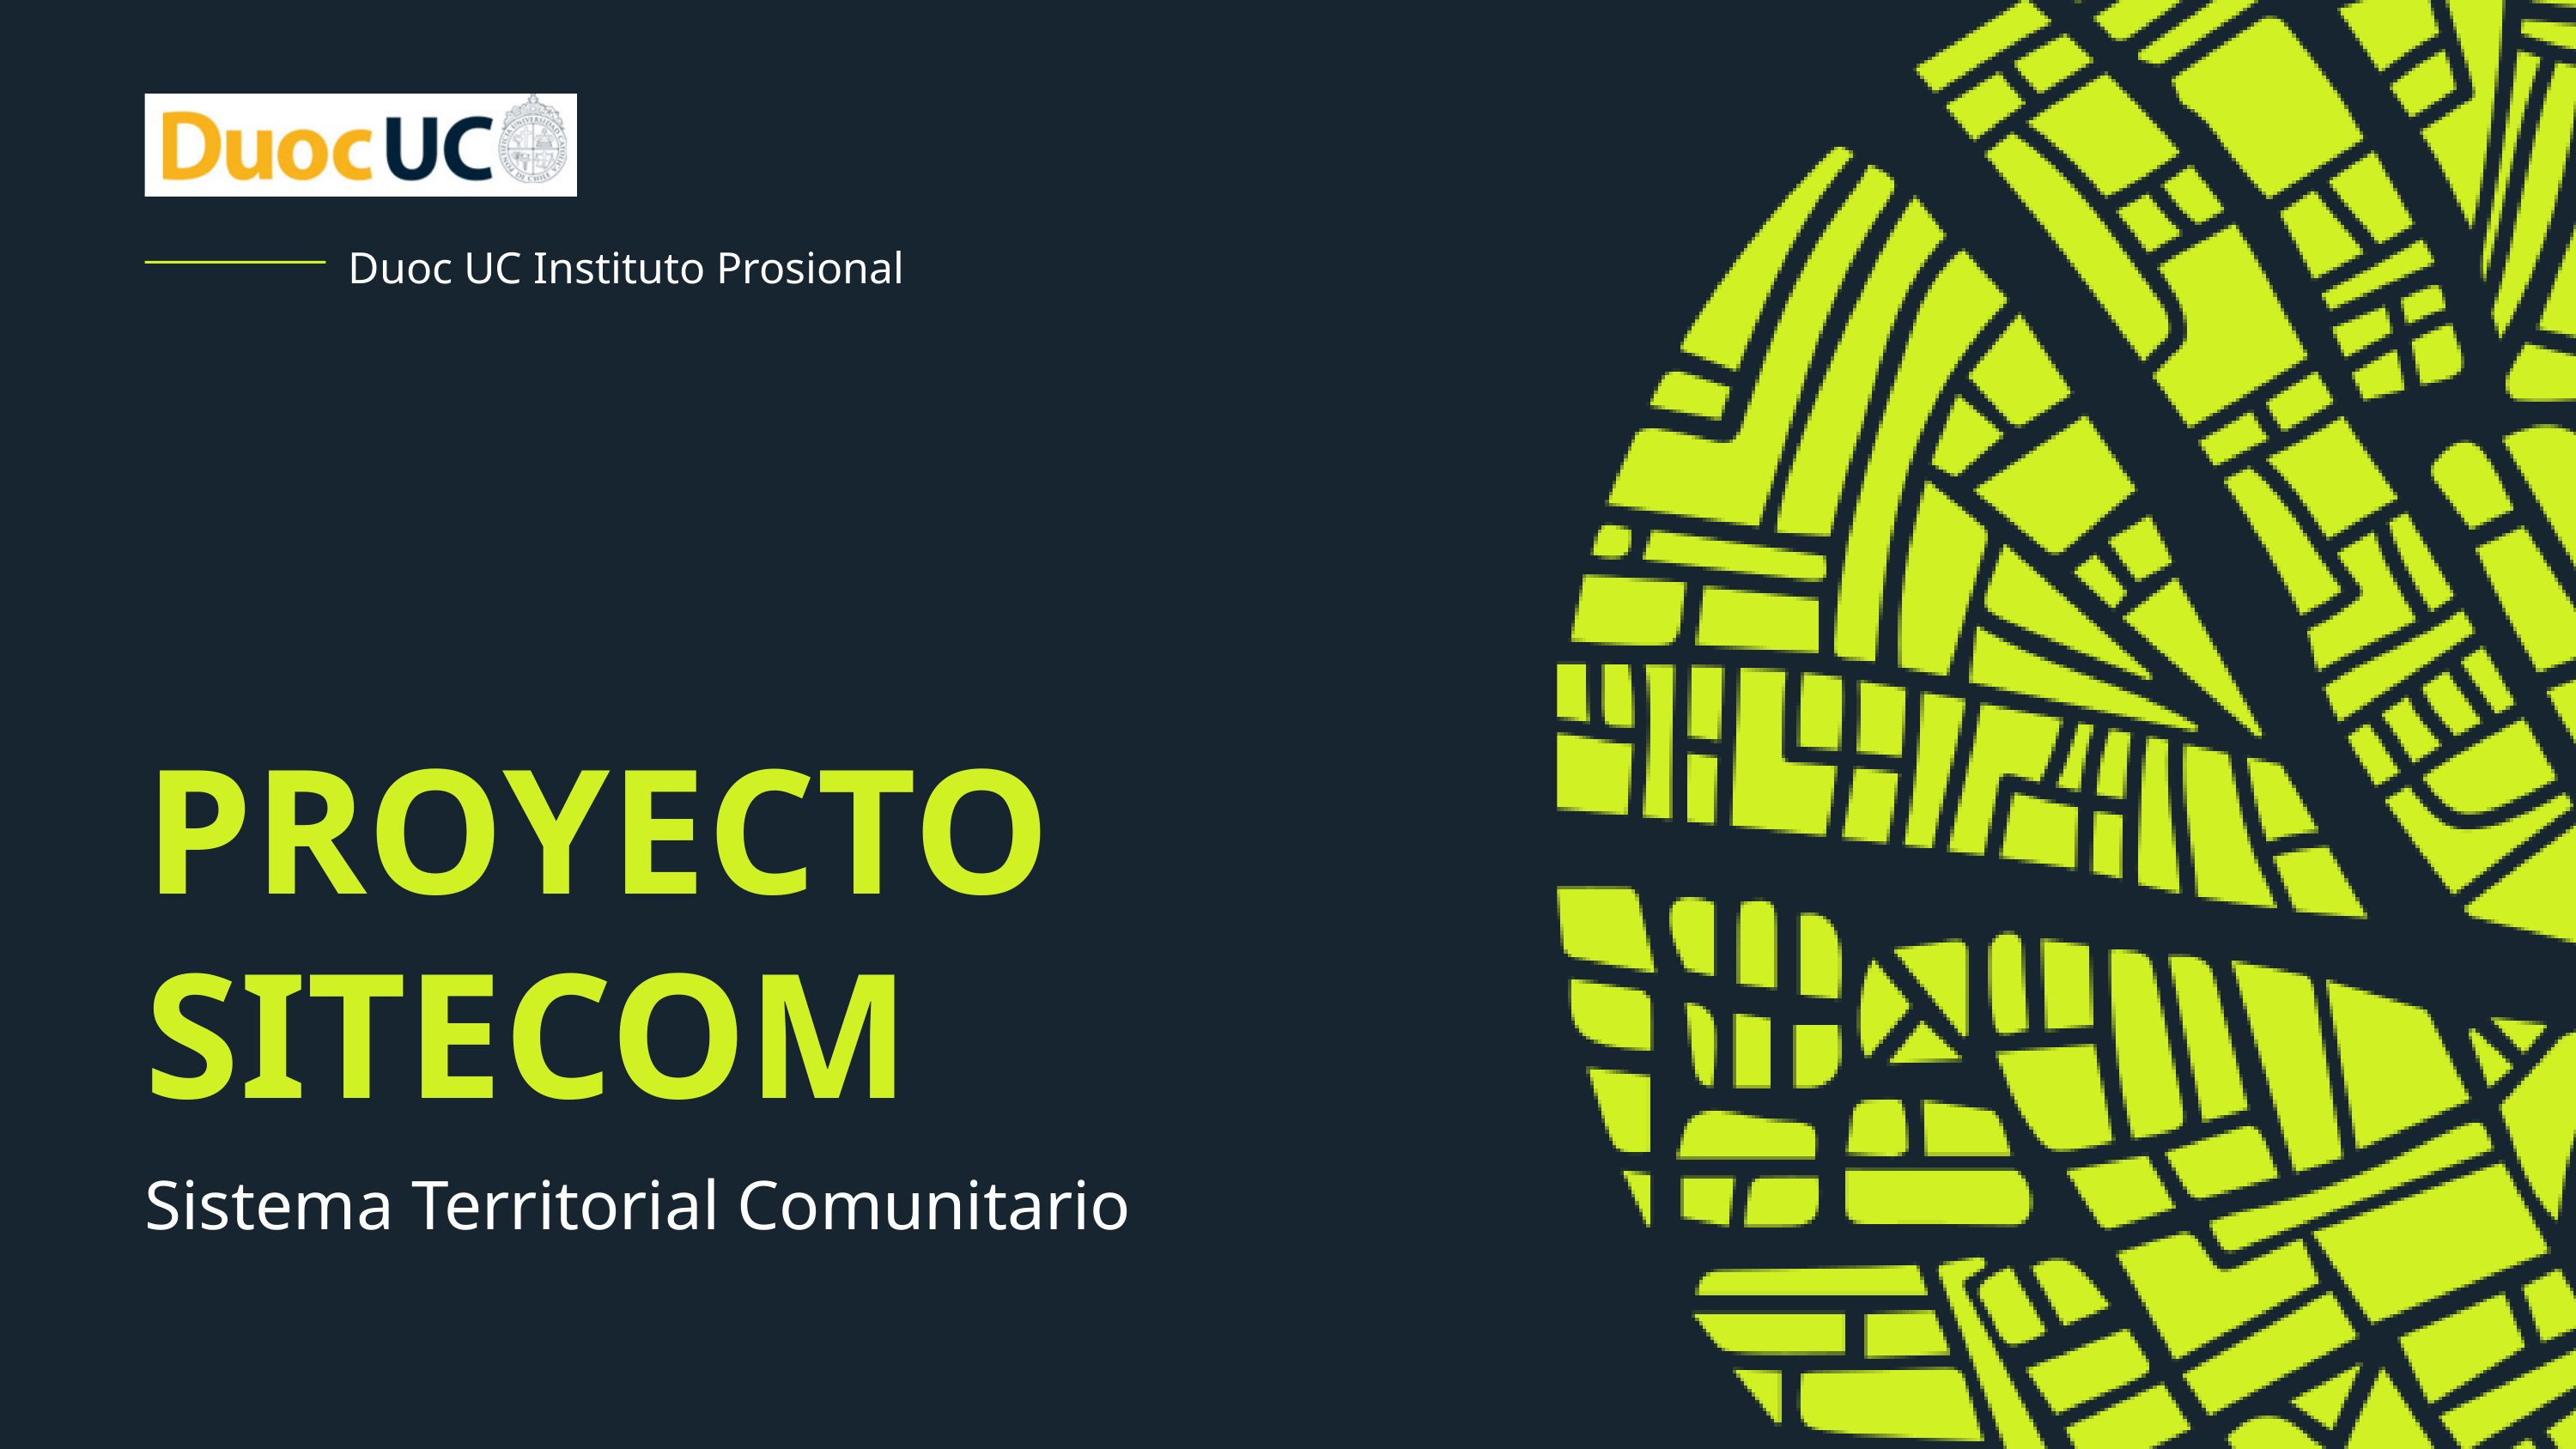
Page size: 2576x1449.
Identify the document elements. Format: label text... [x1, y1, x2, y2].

text_box Duoc UC Instituto Prosional [348, 237, 1267, 293]
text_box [144, 724, 1437, 1242]
text_box [1557, 0, 2576, 1449]
text_box [144, 94, 577, 197]
